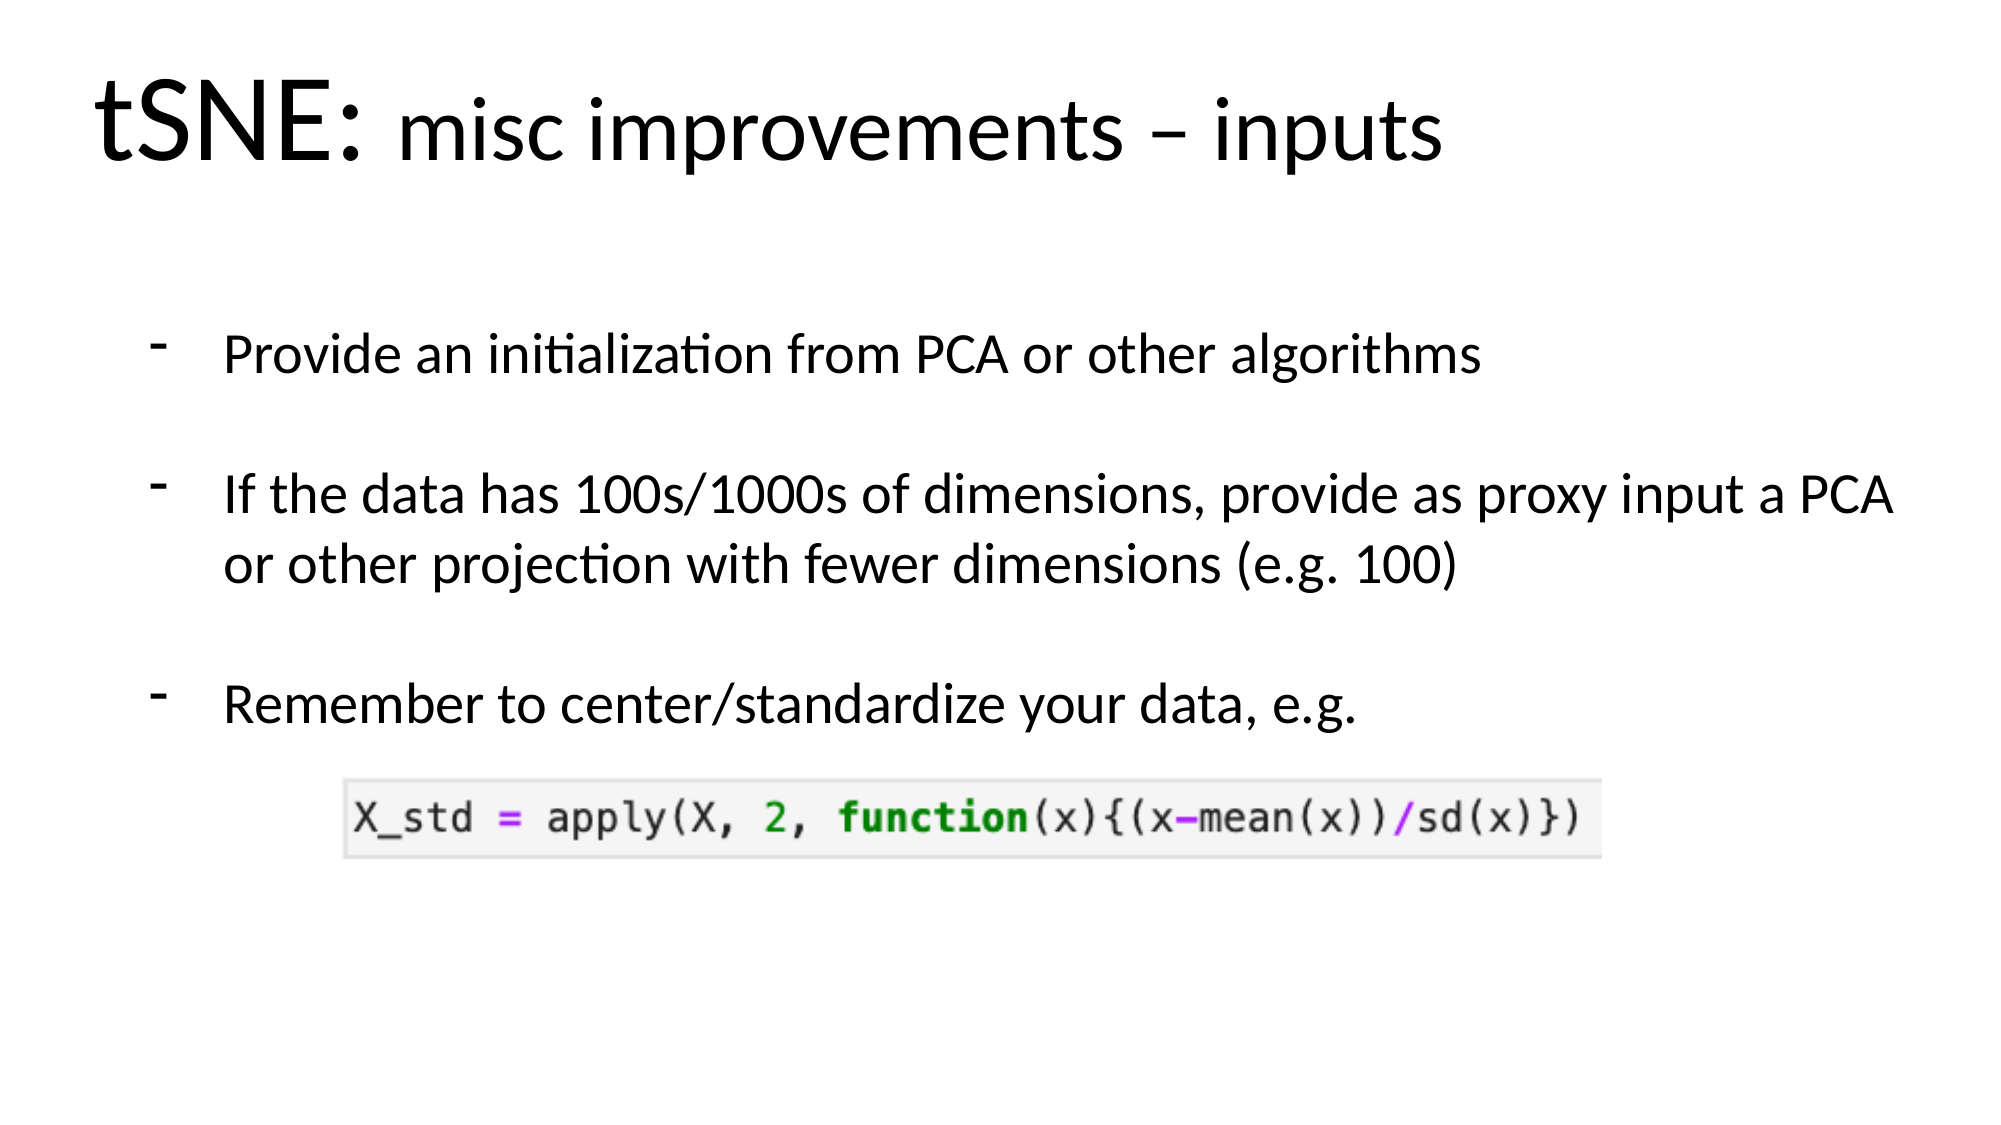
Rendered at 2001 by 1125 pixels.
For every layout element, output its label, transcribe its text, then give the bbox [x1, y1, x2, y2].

text_box Provide an initialization from PCA or other algorithms If the data has 100s/1000s of dimensions, provide as proxy input a PCA or other projection with fewer dimensions (e.g. 100) Remember to center/standardize your data, e.g. [134, 307, 1911, 813]
text_box tSNE: misc improvements – inputs [79, 28, 1462, 193]
picture [326, 765, 1602, 870]
